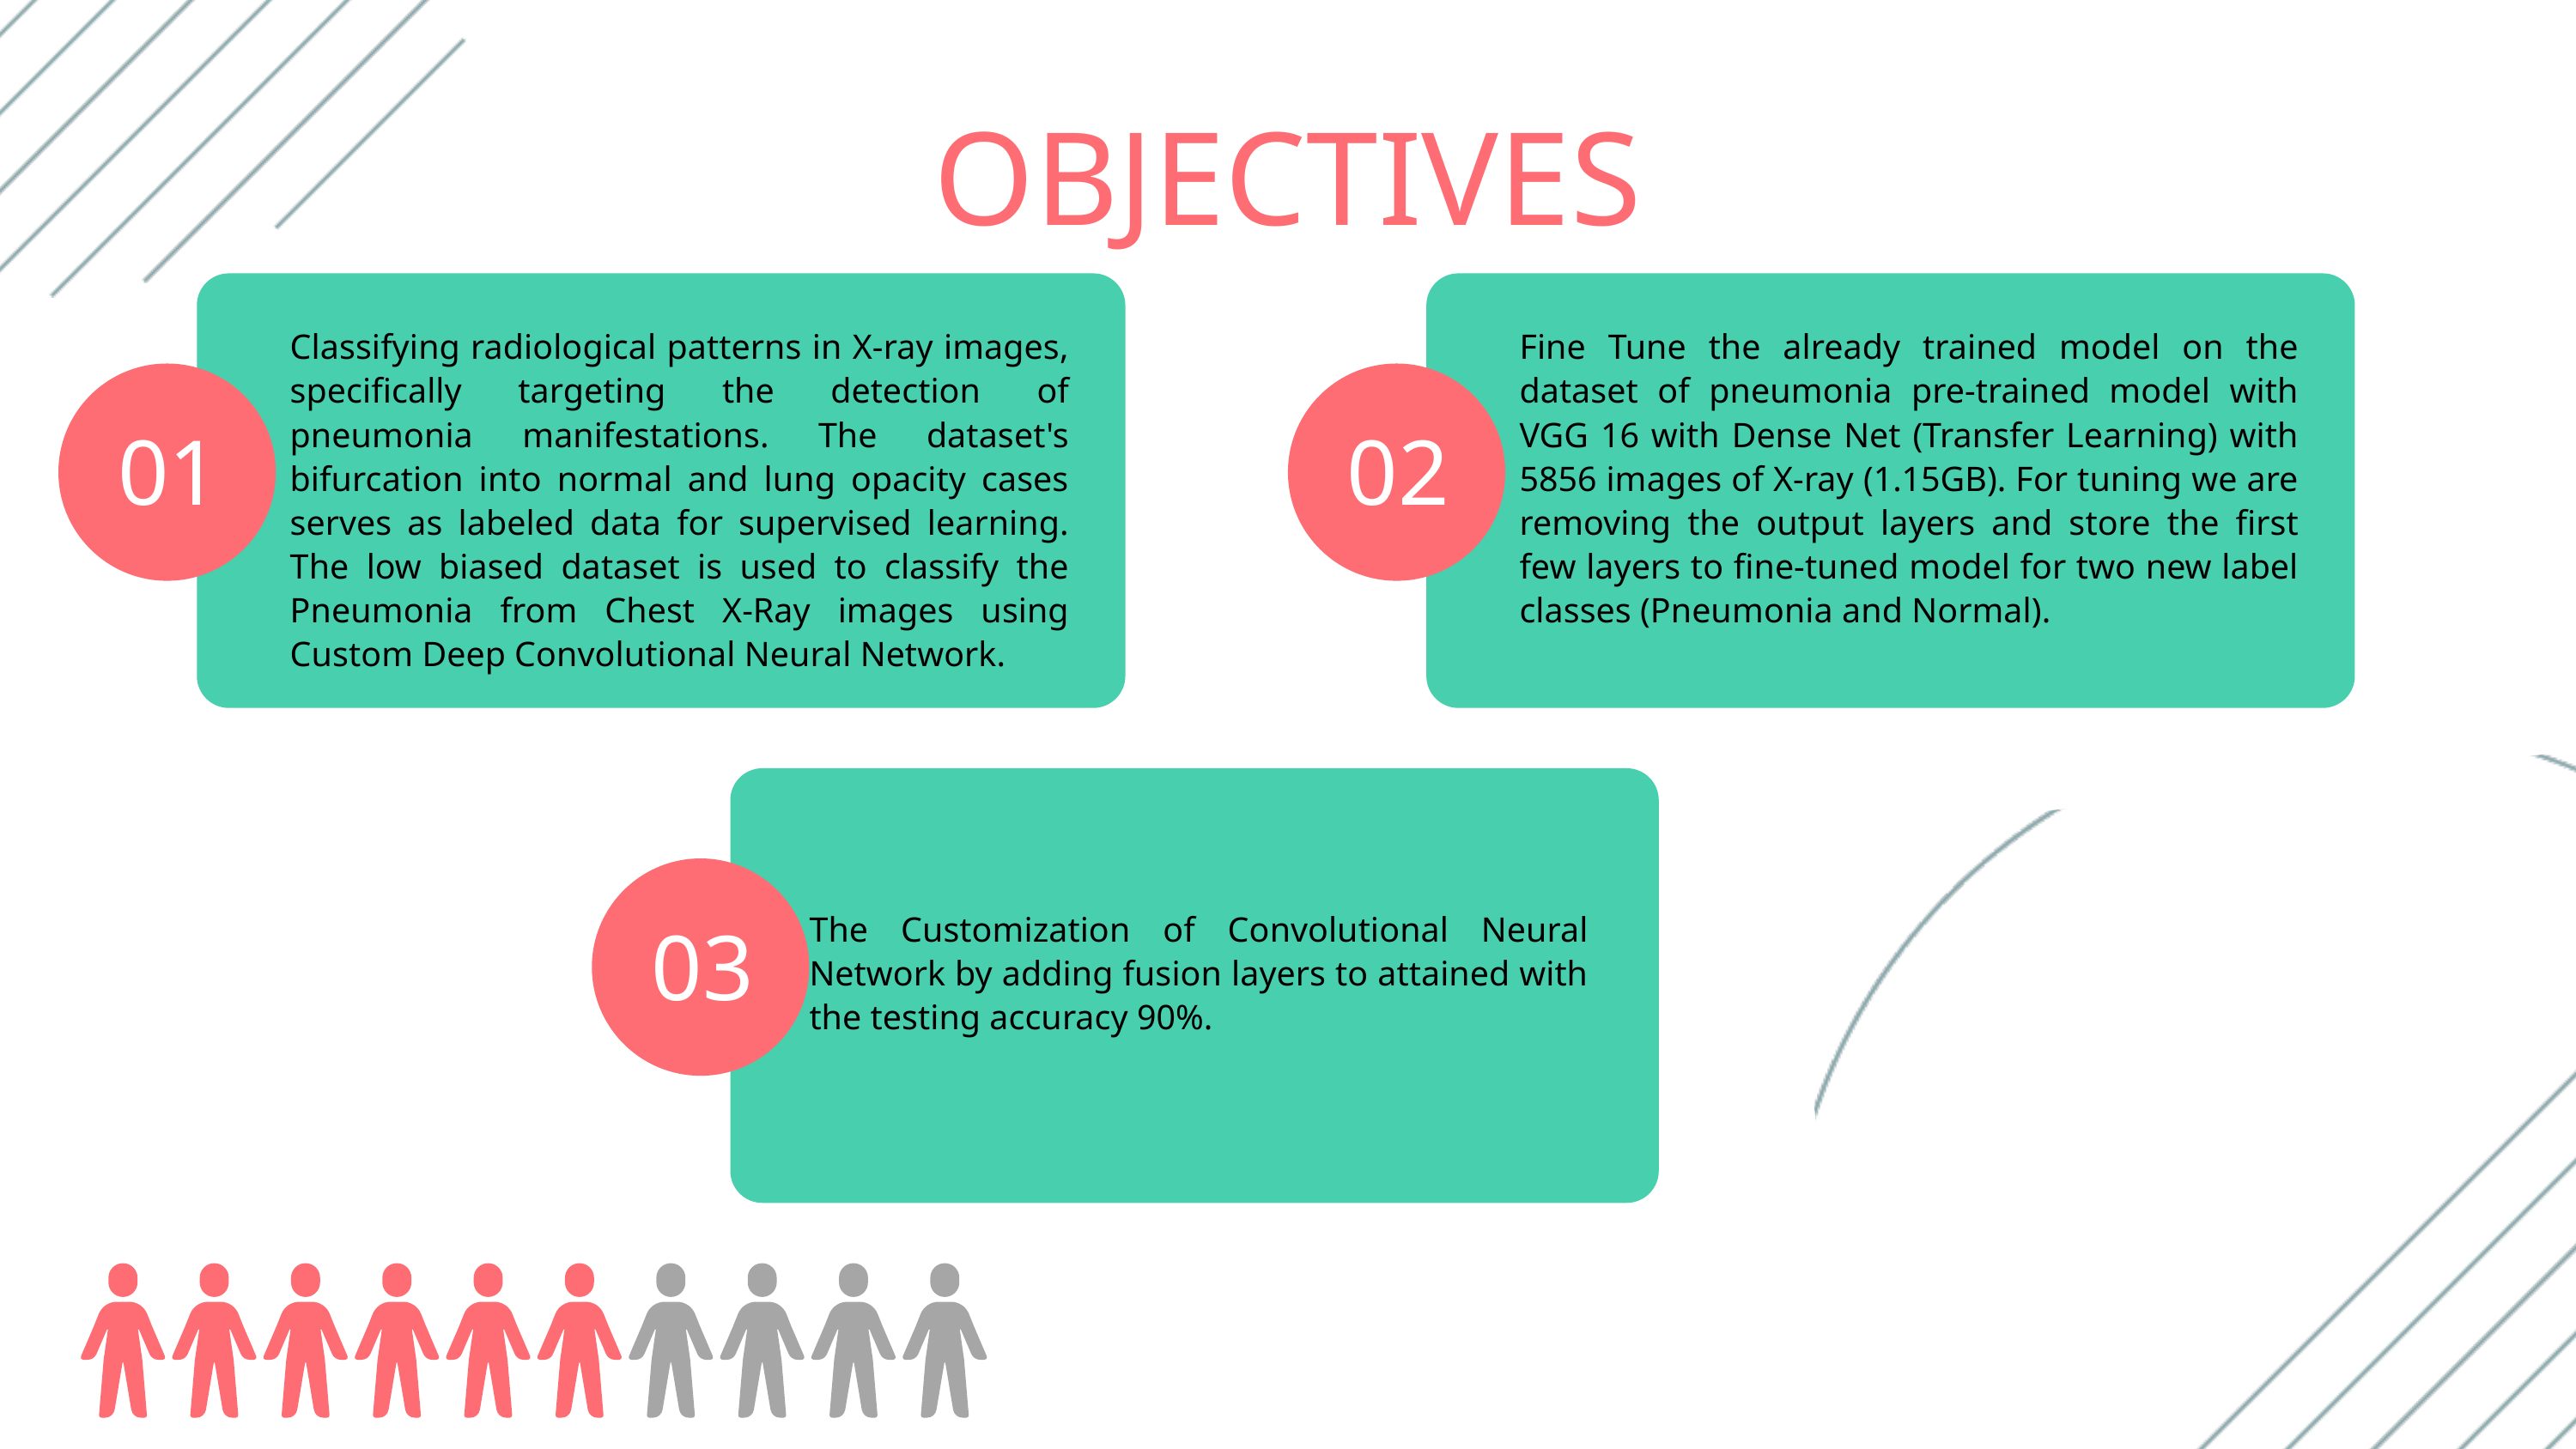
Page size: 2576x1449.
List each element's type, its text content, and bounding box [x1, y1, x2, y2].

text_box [1287, 363, 1506, 581]
text_box [0, 0, 534, 298]
text_box OBJECTIVES [833, 122, 1742, 252]
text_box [58, 363, 276, 581]
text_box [79, 1263, 989, 1418]
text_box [730, 767, 1660, 1203]
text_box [1425, 273, 2355, 708]
text_box [1783, 750, 2576, 1449]
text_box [196, 273, 1126, 708]
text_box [592, 858, 810, 1076]
